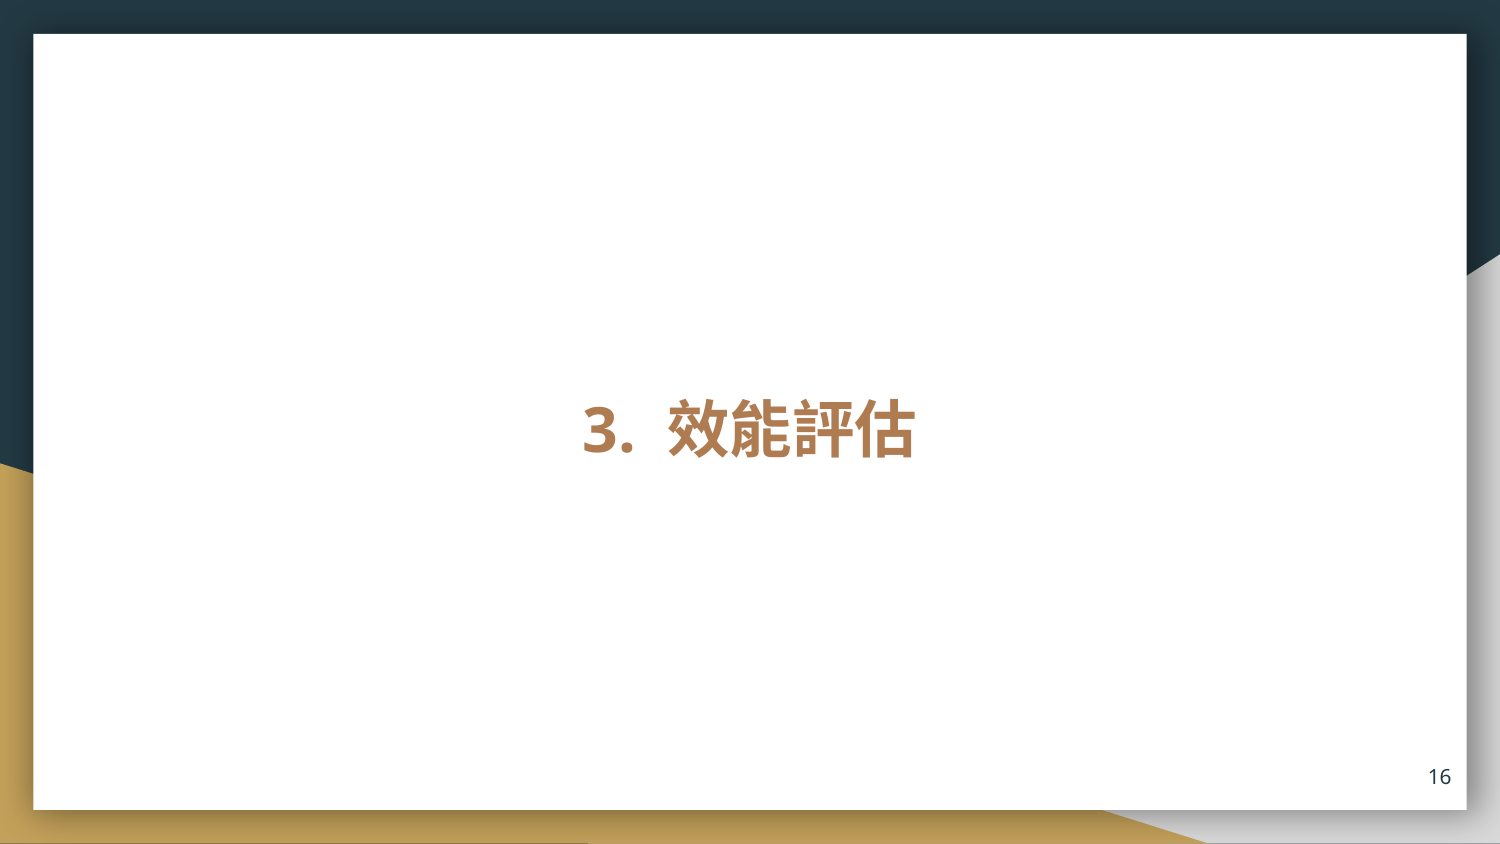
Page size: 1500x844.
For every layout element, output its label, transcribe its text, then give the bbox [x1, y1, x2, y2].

title 3. 效能評估 [51, 374, 1449, 469]
slide_number 16 [1376, 745, 1467, 810]
